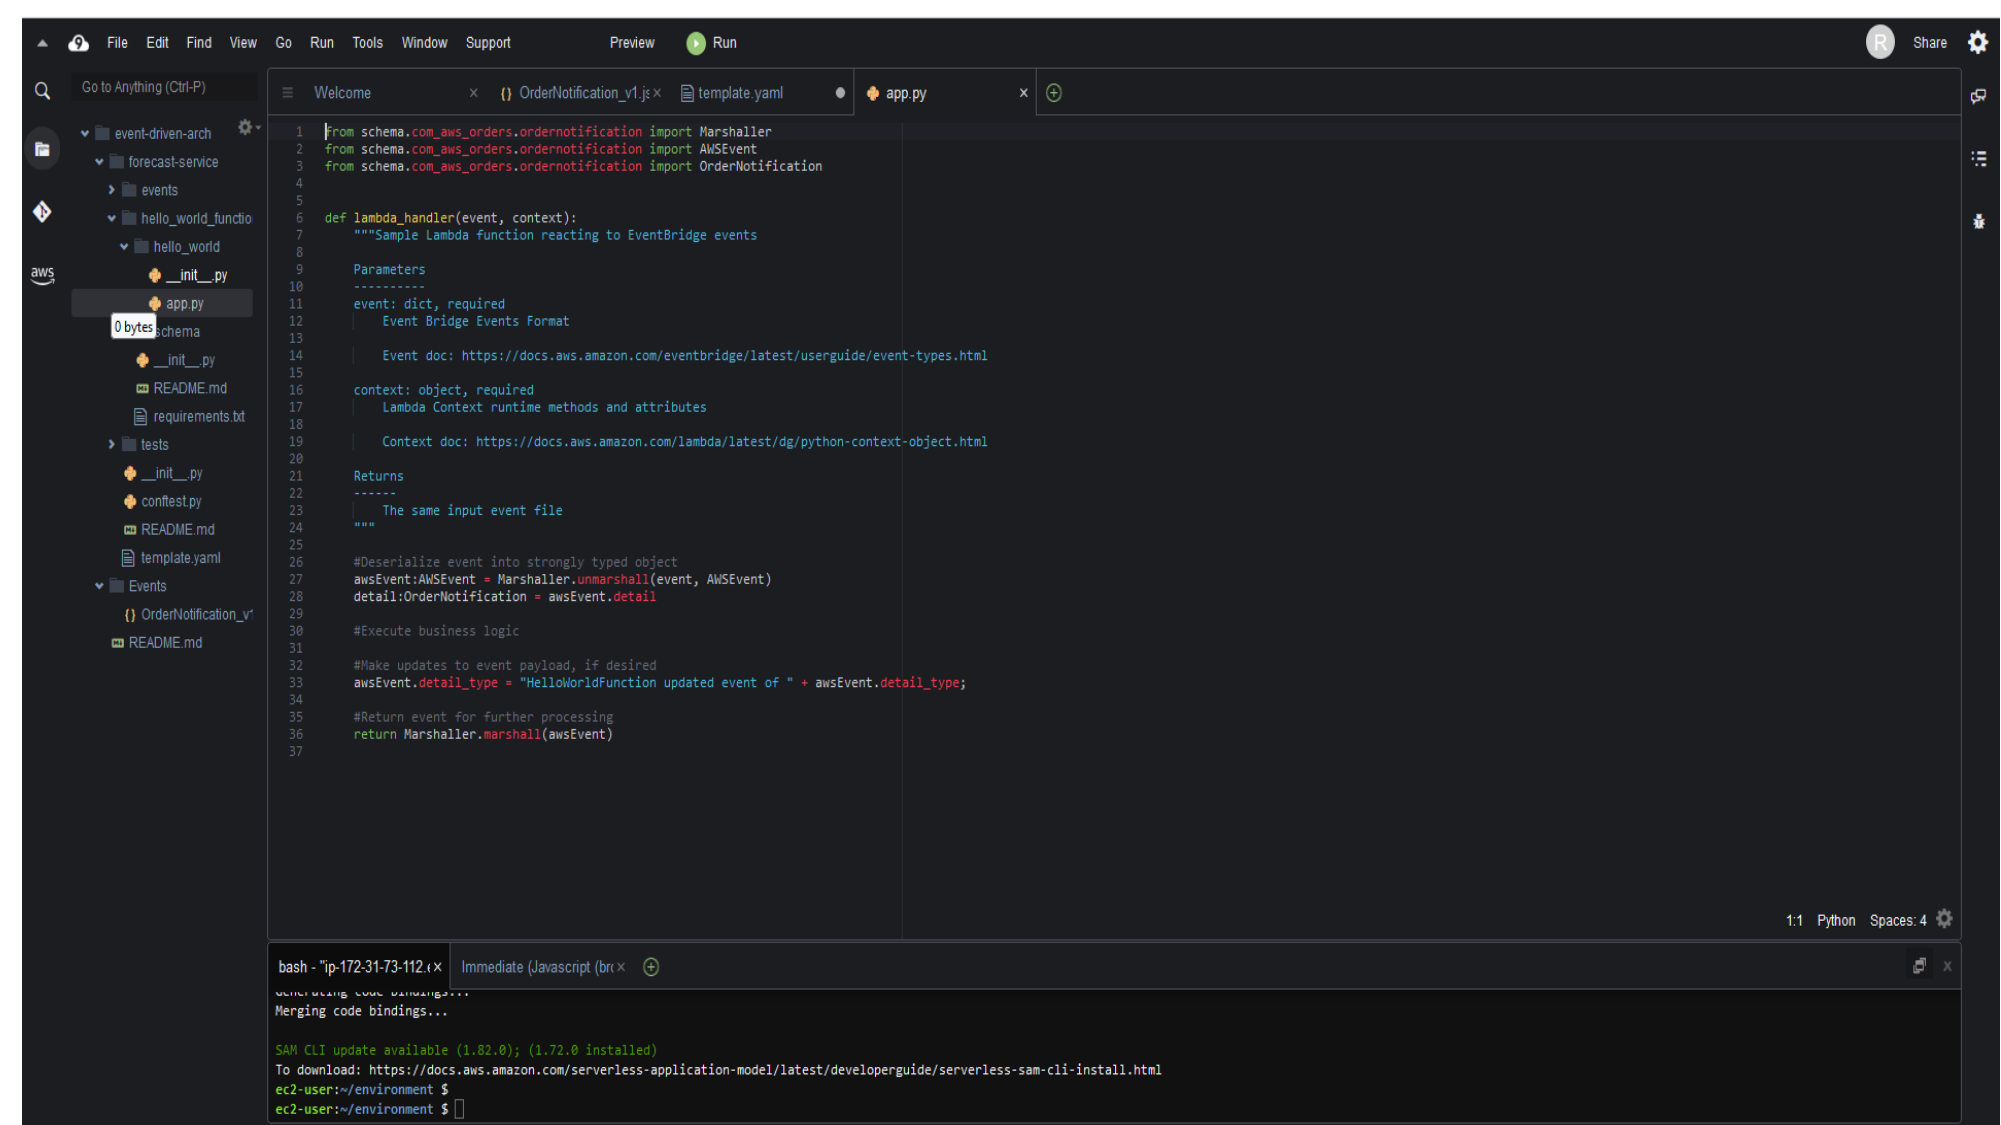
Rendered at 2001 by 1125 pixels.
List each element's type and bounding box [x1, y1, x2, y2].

list [22, 16, 2000, 1125]
